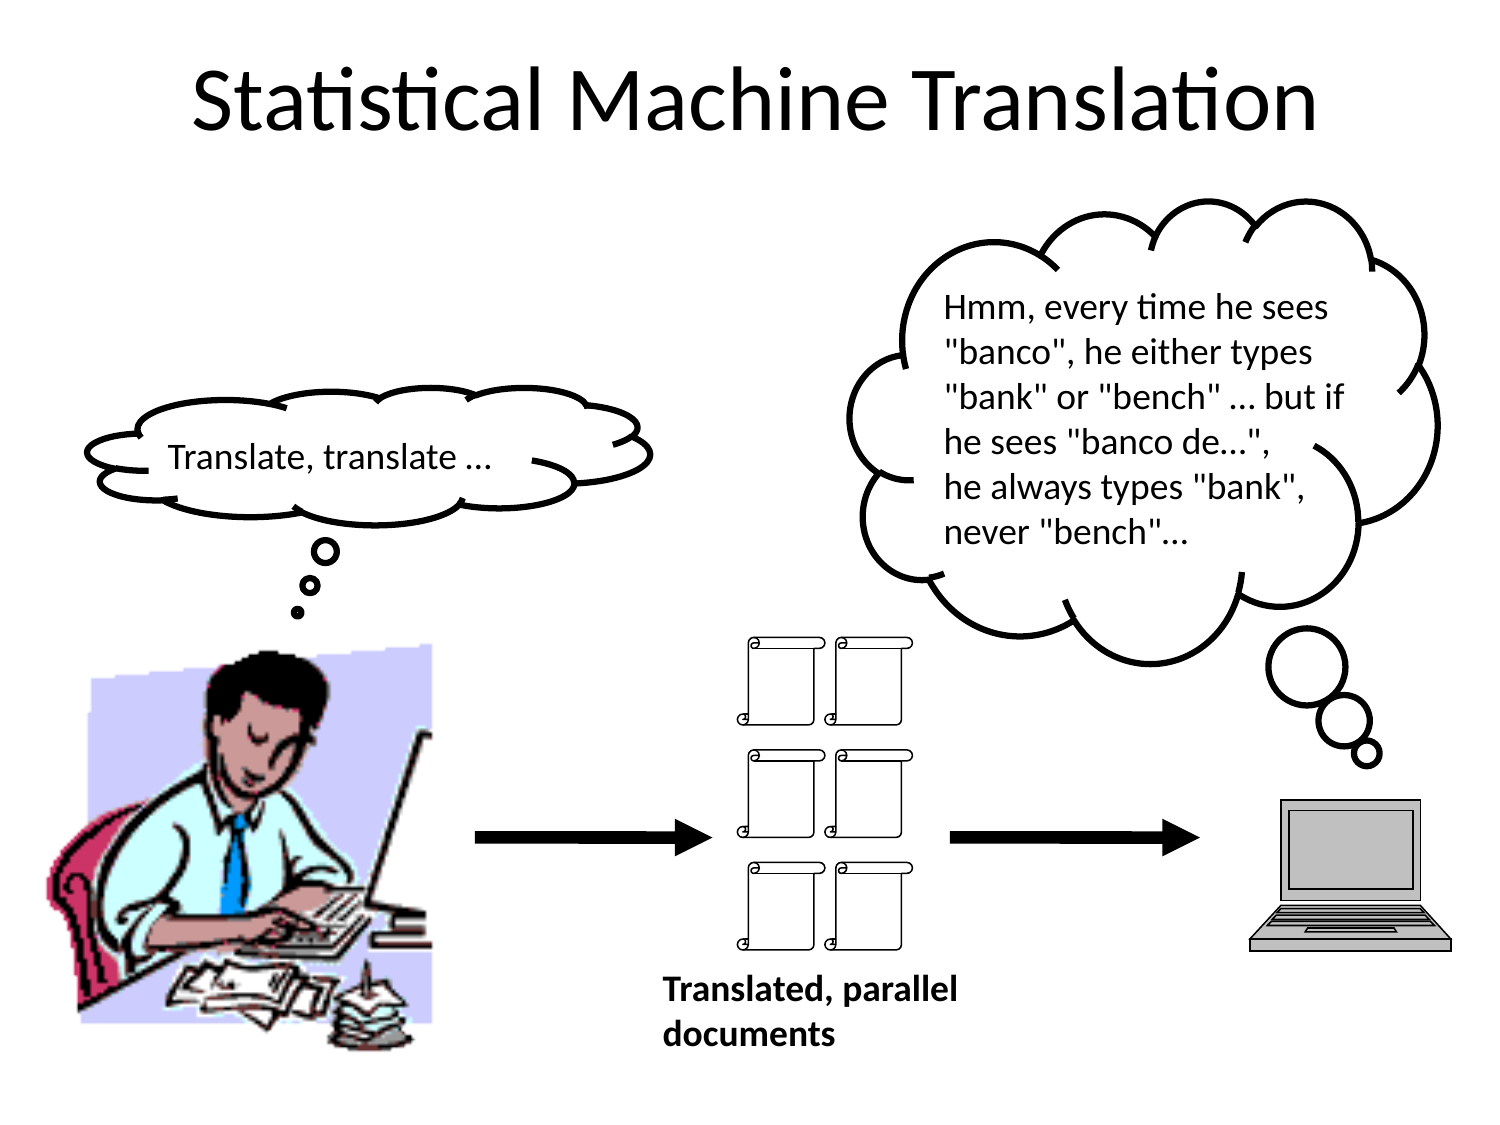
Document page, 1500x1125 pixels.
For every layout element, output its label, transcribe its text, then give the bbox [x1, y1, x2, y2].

text_box [479, 831, 713, 844]
text_box [824, 862, 913, 950]
title Statistical Machine Translation [50, 0, 1463, 188]
text_box [302, 577, 318, 594]
text_box [849, 201, 1438, 665]
text_box [1268, 628, 1380, 767]
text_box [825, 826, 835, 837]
text_box [313, 540, 337, 564]
text_box [737, 862, 825, 950]
text_box j [751, 643, 759, 648]
text_box [737, 939, 748, 949]
text_box [293, 608, 302, 617]
text_box [824, 749, 913, 838]
text_box [949, 831, 1201, 844]
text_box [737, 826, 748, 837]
picture [37, 624, 476, 1063]
text_box b [826, 715, 835, 724]
text_box [86, 387, 651, 526]
text_box [737, 637, 825, 725]
text_box [737, 749, 825, 838]
text_box [1281, 799, 1421, 901]
text_box [751, 868, 759, 873]
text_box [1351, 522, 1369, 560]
text_box [824, 637, 913, 725]
text_box j [737, 714, 748, 724]
text_box [826, 940, 835, 949]
text_box [1249, 905, 1451, 952]
text_box Translated, parallel documents [647, 956, 974, 1062]
